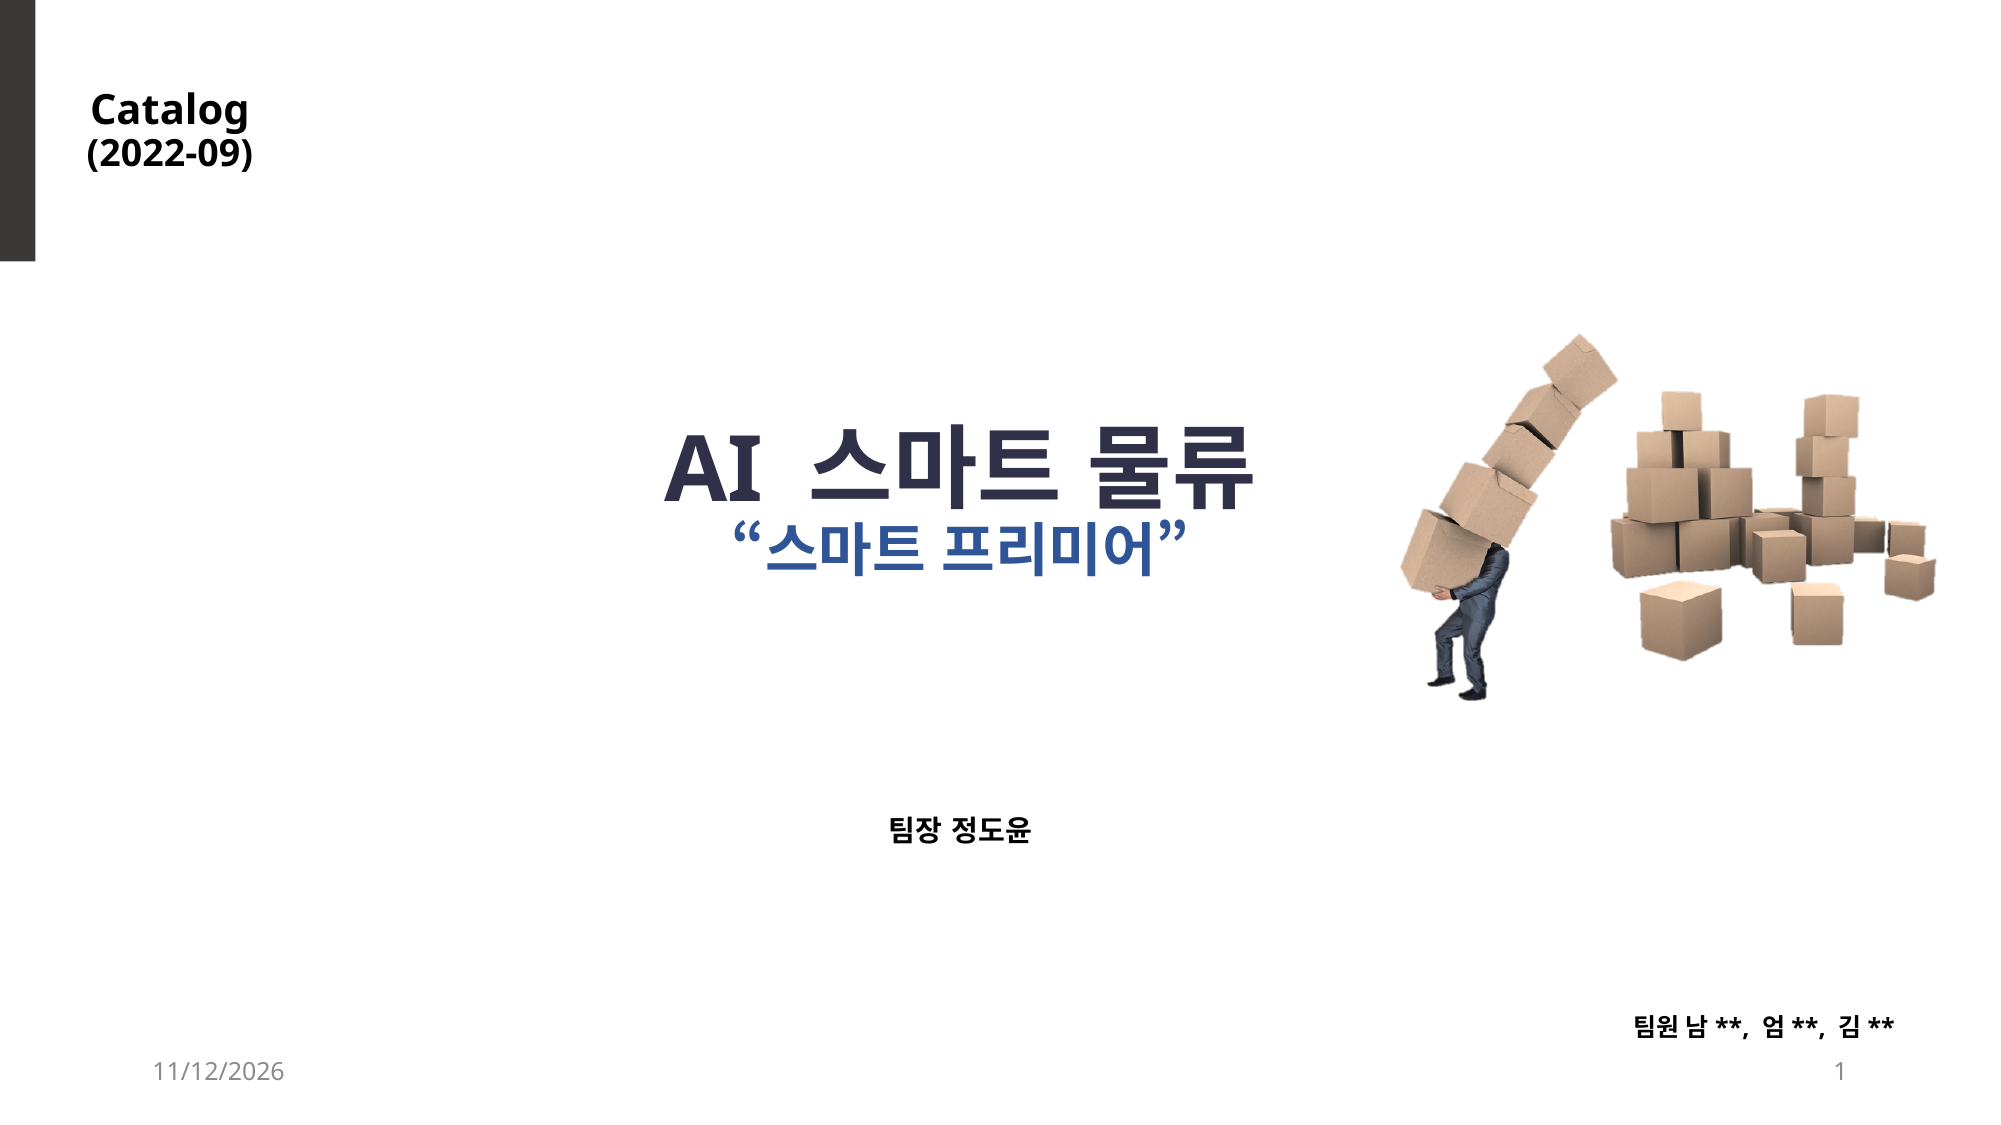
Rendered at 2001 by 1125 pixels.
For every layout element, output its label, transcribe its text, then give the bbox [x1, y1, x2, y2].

slide_number 1 [1412, 1042, 1863, 1103]
title AI 스마트 물류 “스마트 프리미어” [575, 332, 1346, 675]
text_box [0, 0, 36, 262]
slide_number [137, 1042, 588, 1103]
text_box 팀장 정도윤 [811, 805, 1110, 859]
subtitle 팀원 남**, 엄**, 김** [1541, 1001, 1987, 1056]
picture [1383, 332, 1951, 707]
text_box Catalog (2022-09) [60, 65, 280, 198]
